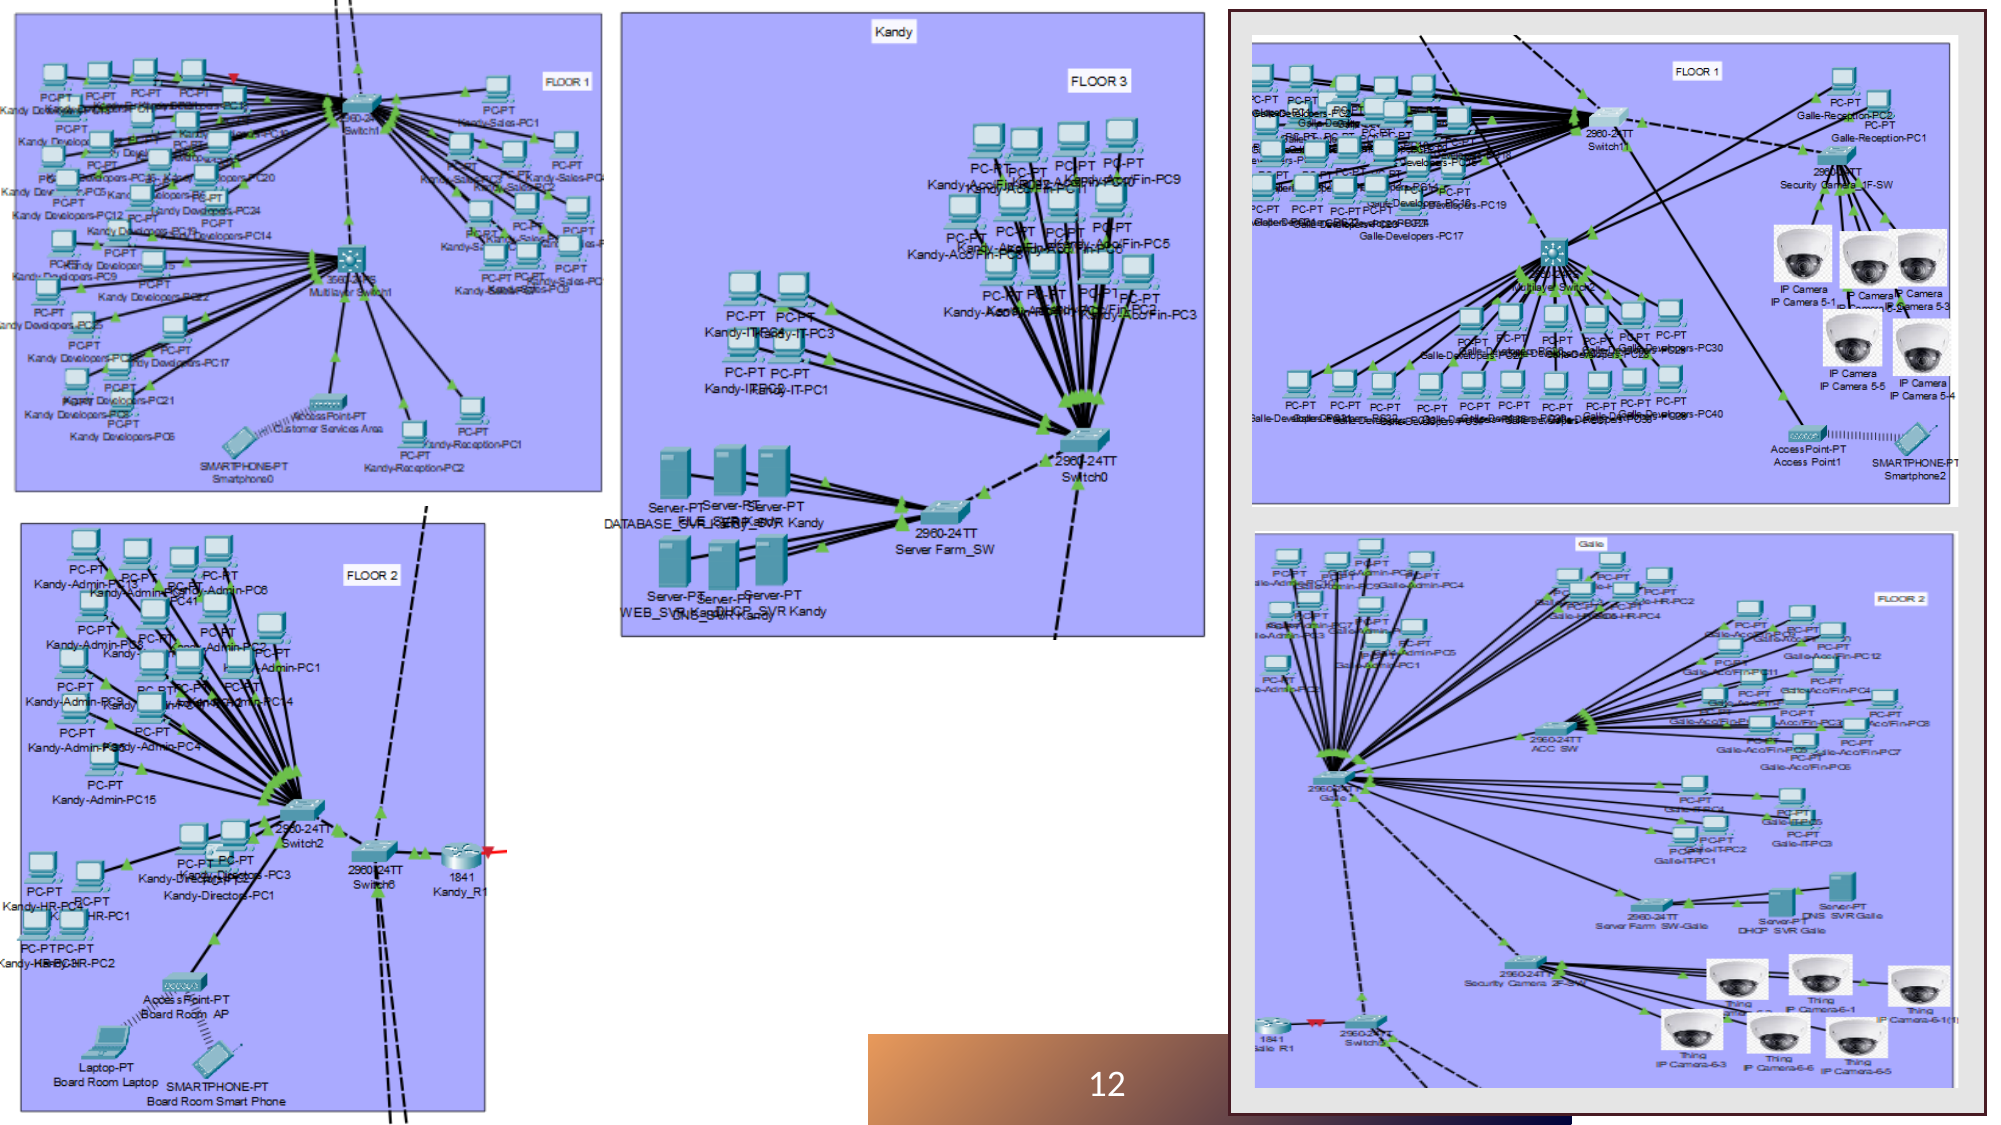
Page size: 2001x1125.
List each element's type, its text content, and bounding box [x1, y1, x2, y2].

text_box 12 [886, 1052, 1327, 1112]
picture [1254, 531, 1959, 1089]
picture [1251, 35, 1959, 508]
picture [0, 0, 1212, 1125]
text_box [1228, 9, 1987, 1116]
